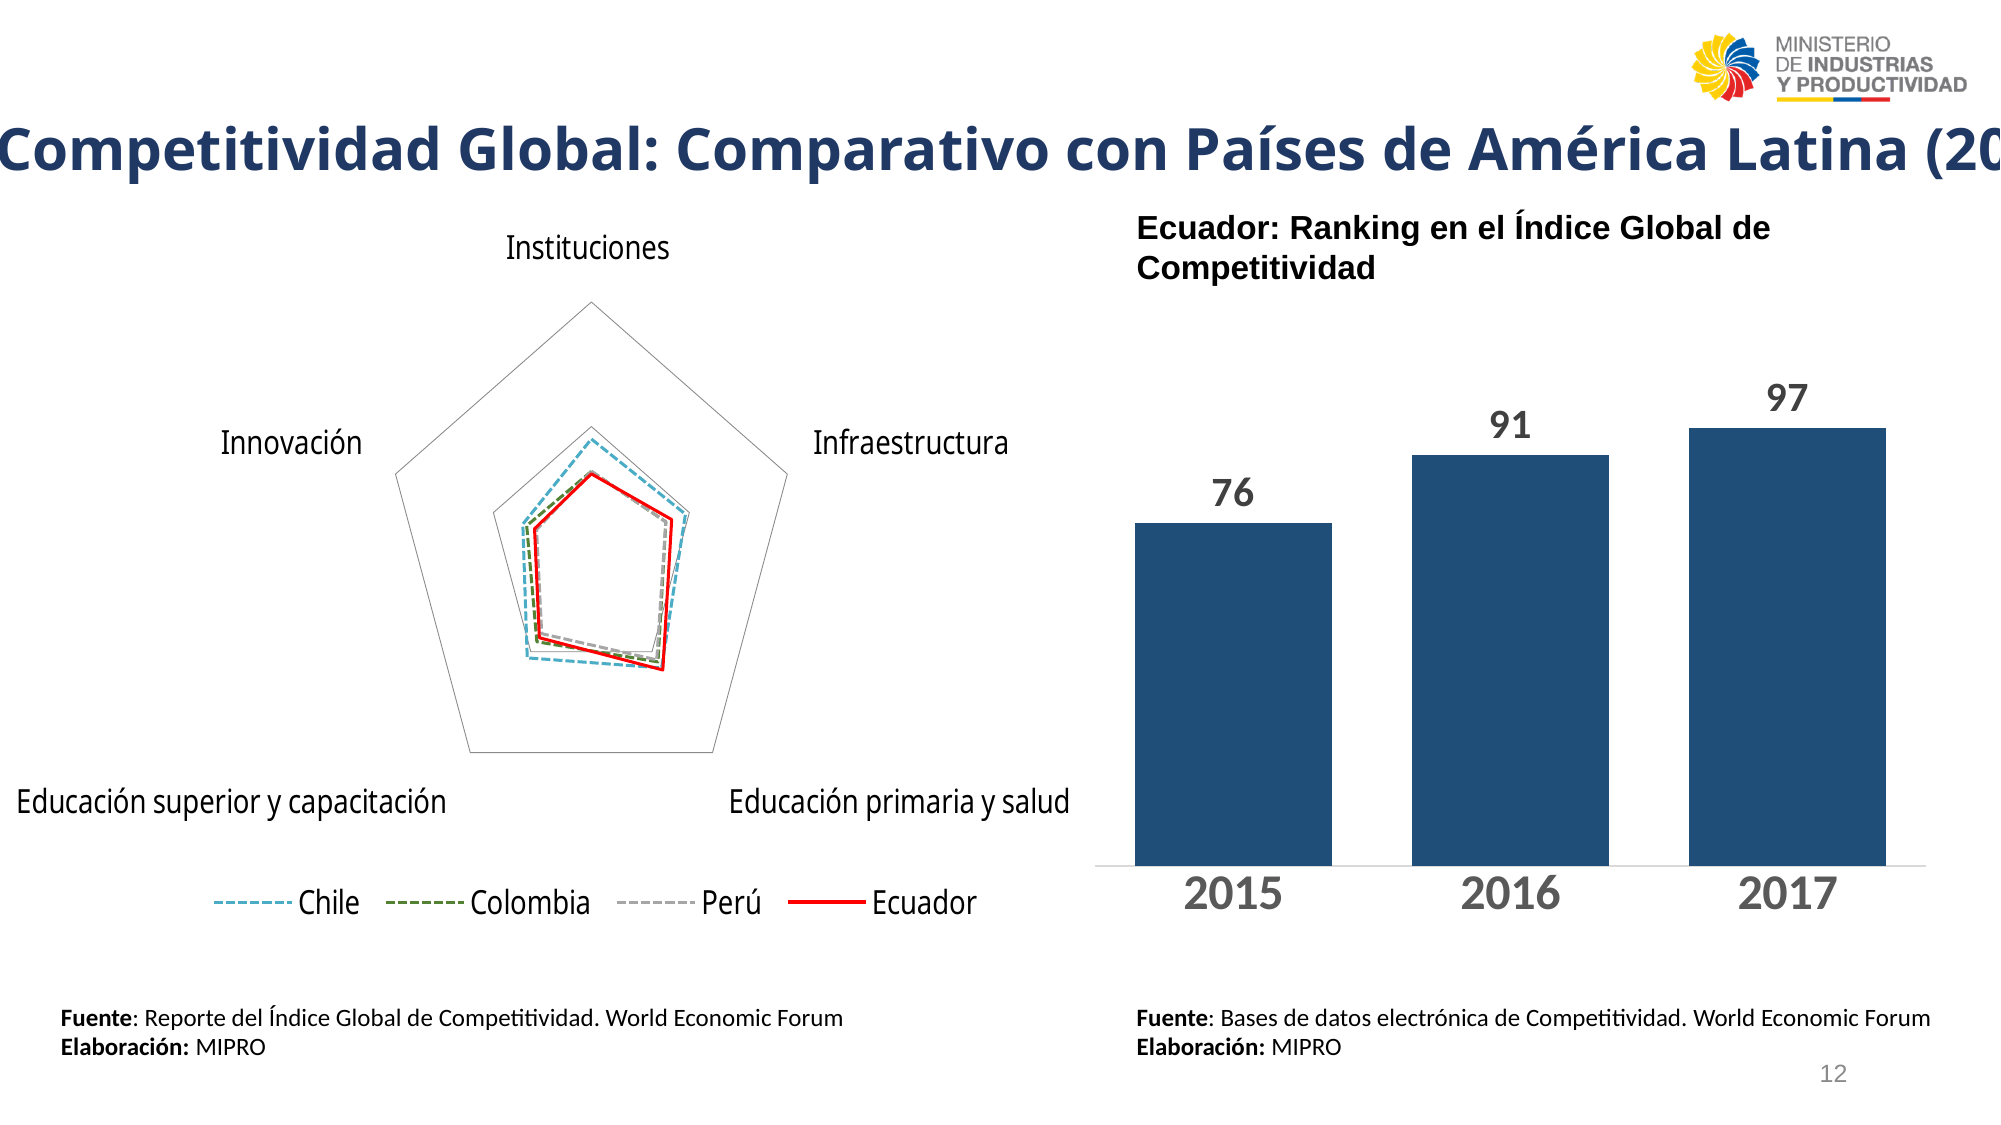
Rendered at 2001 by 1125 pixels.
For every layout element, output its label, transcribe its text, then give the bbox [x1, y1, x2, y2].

text_box Índice de Competitividad Global: Comparativo con Países de América Latina (2017) [0, 106, 2000, 188]
text_box Fuente: Reporte del Índice Global de Competitividad. World Economic Forum Elaboración: MIPRO [46, 993, 899, 1069]
slide_number 12 [1412, 1042, 1863, 1103]
text_box Ecuador: Ranking en el Índice Global de Competitividad [1121, 198, 1975, 294]
picture [1657, 0, 2000, 135]
text_box Fuente: Bases de datos electrónica de Competitividad. World Economic Forum Elaboración: MIPRO [1121, 993, 1975, 1069]
chart [16, 198, 1944, 935]
